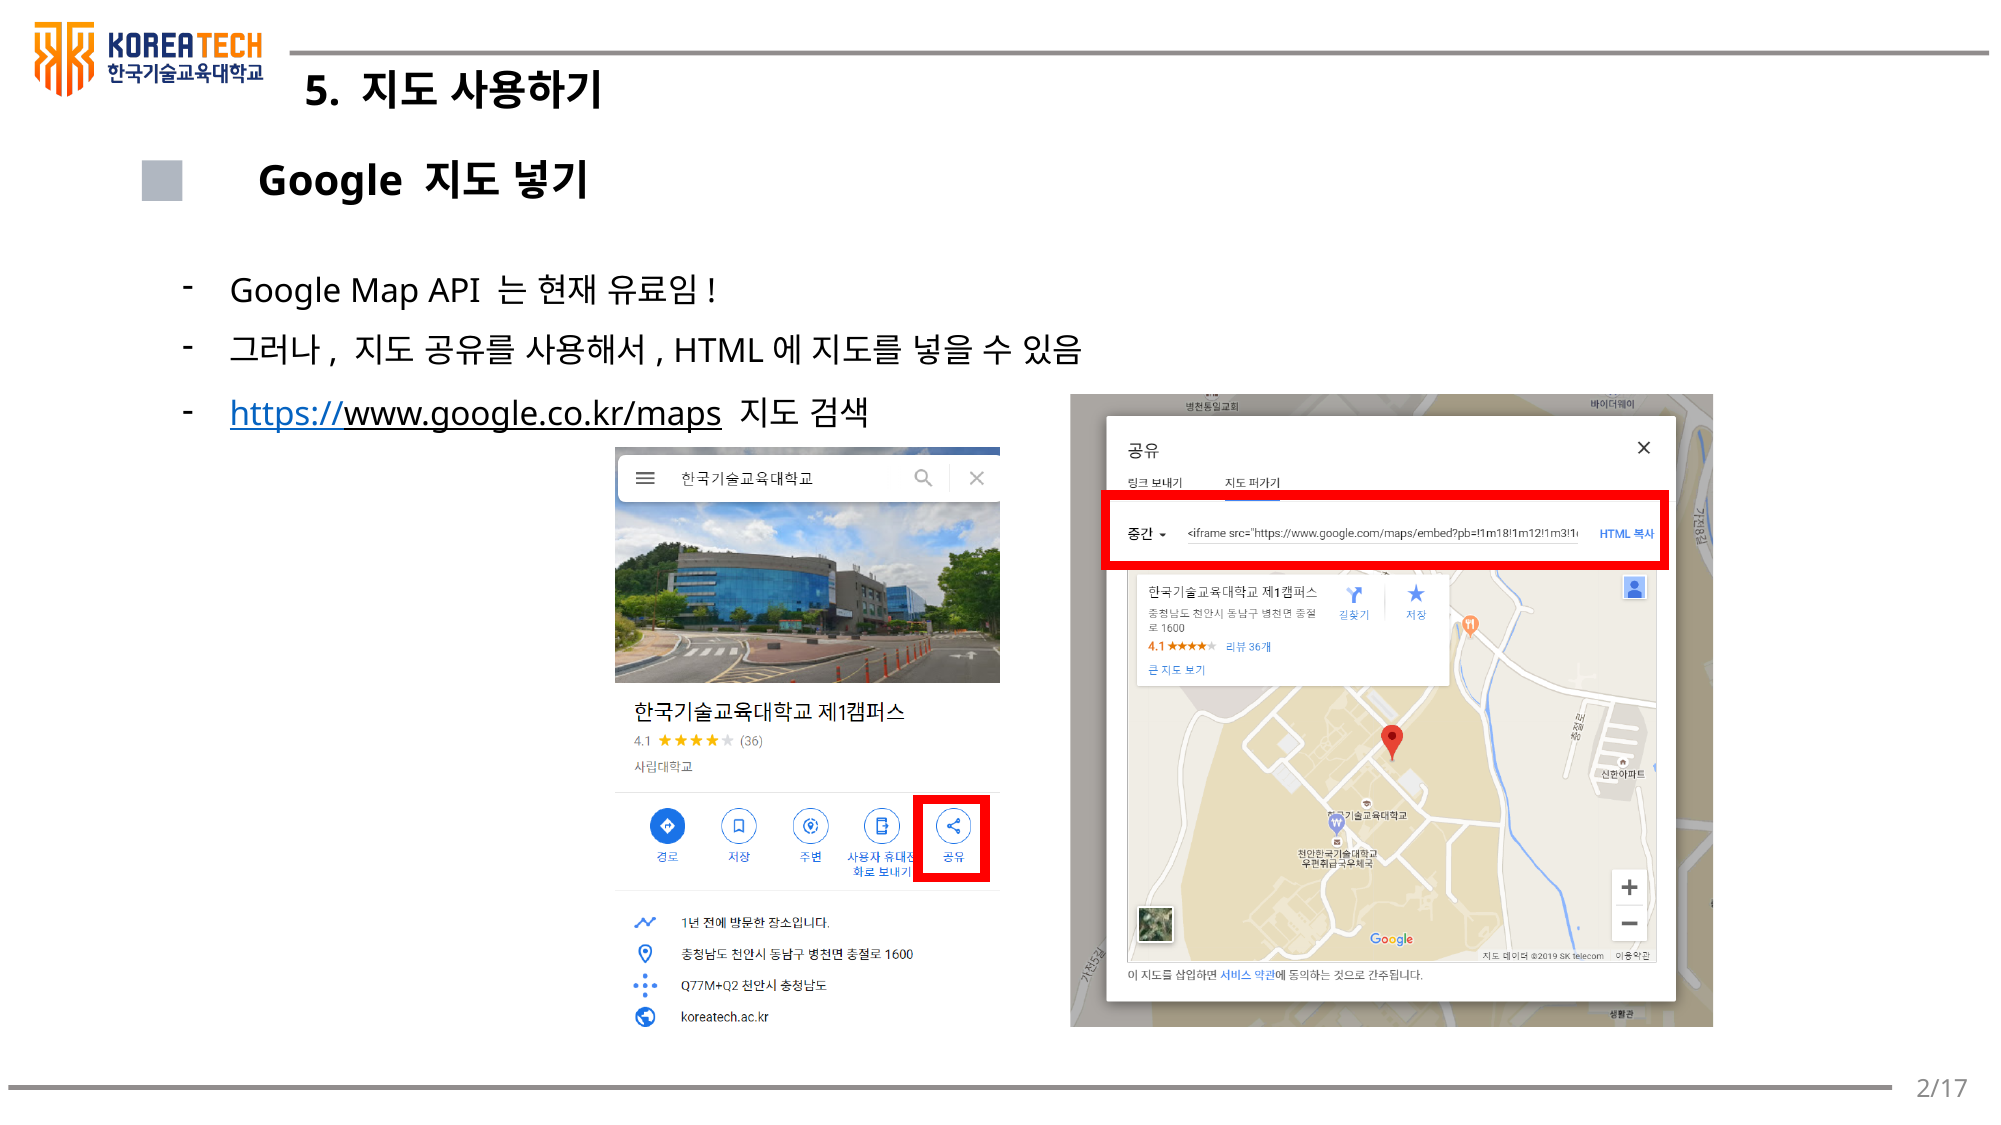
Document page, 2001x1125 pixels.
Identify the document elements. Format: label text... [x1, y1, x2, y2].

text_box 5. 지도 사용하기 [290, 56, 1852, 126]
slide_number 2/17 [1886, 1057, 1984, 1118]
text_box [141, 159, 184, 202]
text_box Google 지도 넣기 [242, 146, 605, 212]
picture [615, 447, 1001, 1027]
picture [1070, 394, 1714, 1027]
picture [8, 0, 290, 138]
text_box Google Map API 는 현재 유료임! 그러나, 지도 공유를 사용해서, HTML에 지도를 넣을 수 있음 https://www.google.co.kr/maps 지도 검색 [167, 242, 1099, 445]
